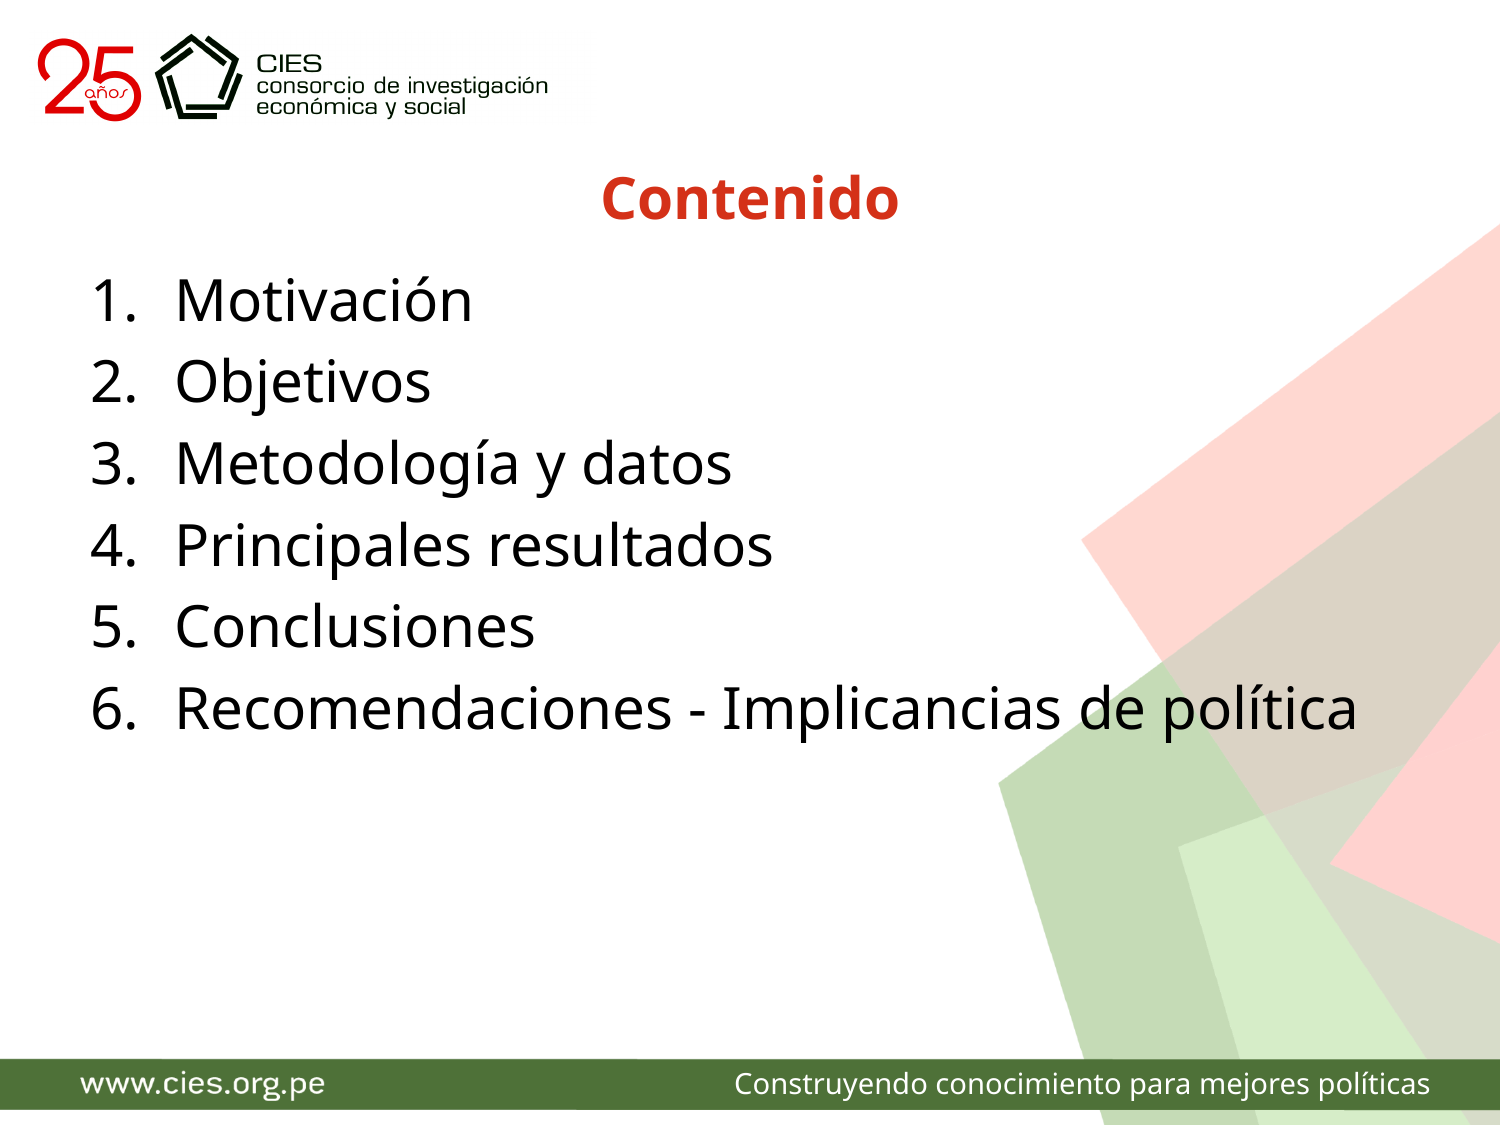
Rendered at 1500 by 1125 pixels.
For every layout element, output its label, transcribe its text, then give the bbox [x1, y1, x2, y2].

picture [29, 30, 597, 125]
picture [0, 208, 1500, 1125]
title Contenido [53, 148, 1447, 244]
list Motivación Objetivos Metodología y datos Principales resultados Conclusiones Recomendaciones - Implicancias de política [75, 255, 1425, 998]
